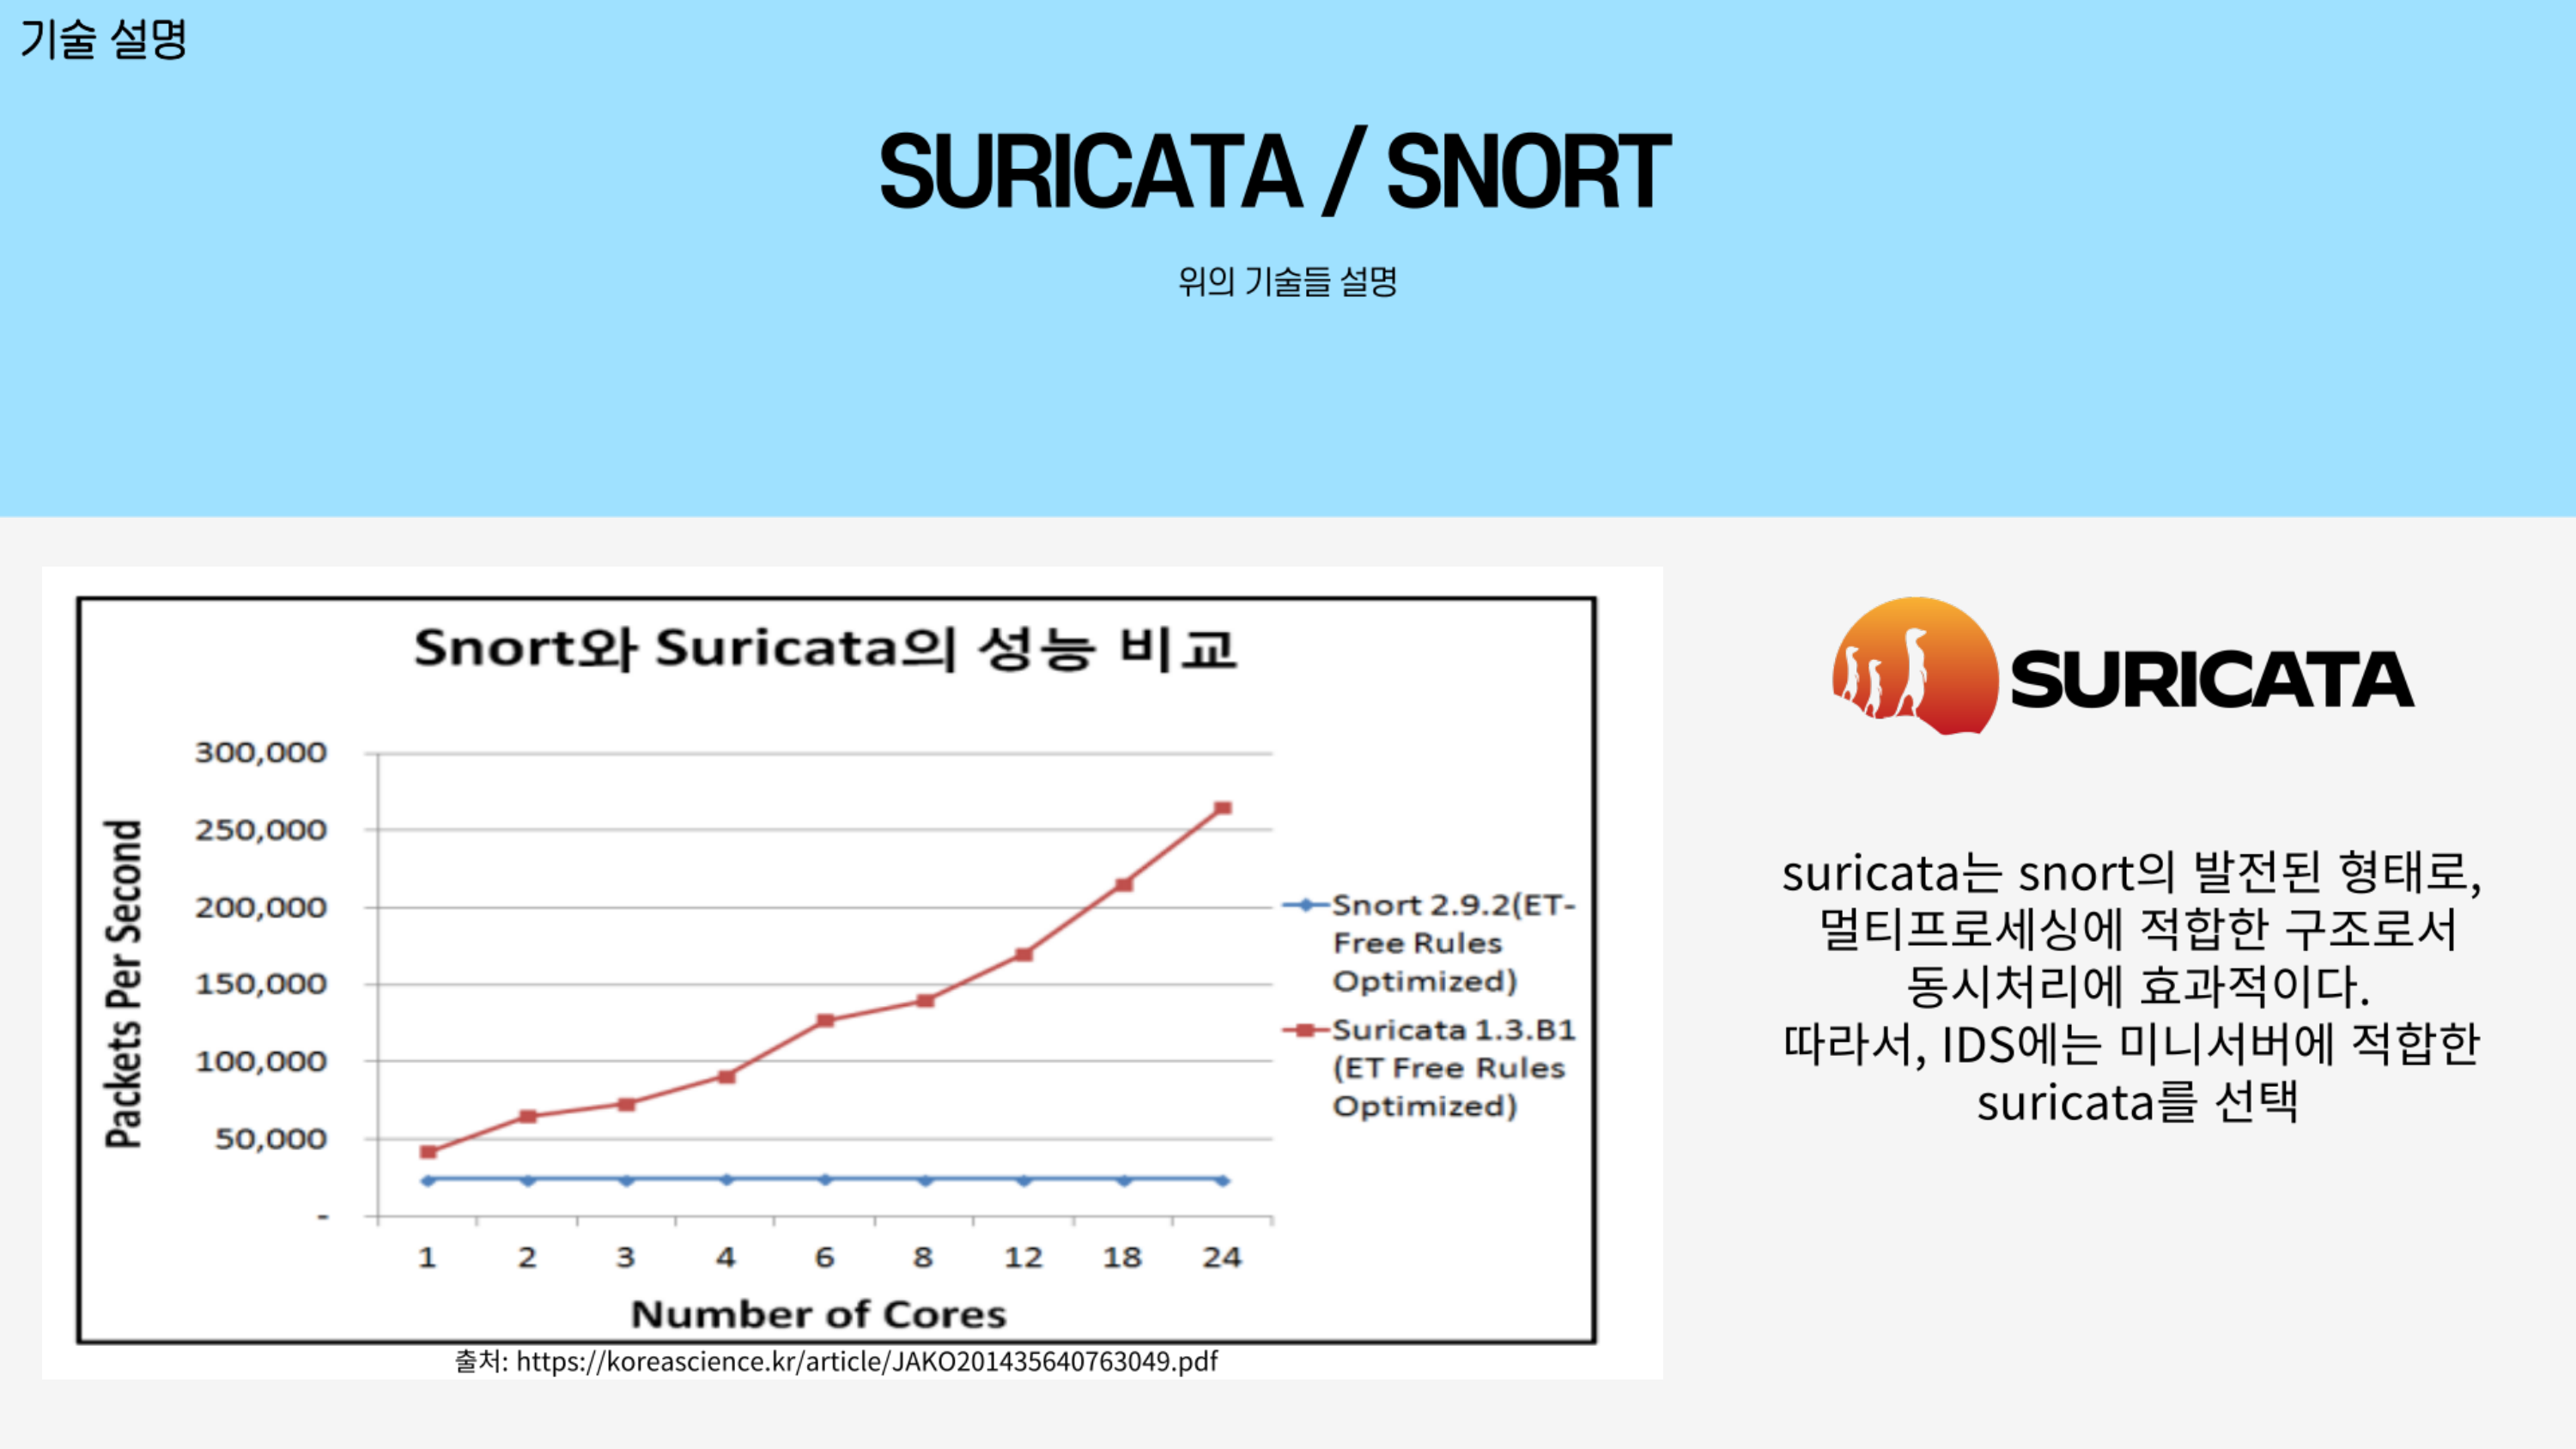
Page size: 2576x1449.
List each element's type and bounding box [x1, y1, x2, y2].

picture [3, 0, 241, 114]
text_box [41, 567, 1664, 1379]
text_box [0, 0, 2576, 518]
picture [449, 1336, 1230, 1393]
text_box [1803, 567, 2445, 766]
picture [1744, 828, 2505, 1161]
picture [243, 93, 1716, 312]
